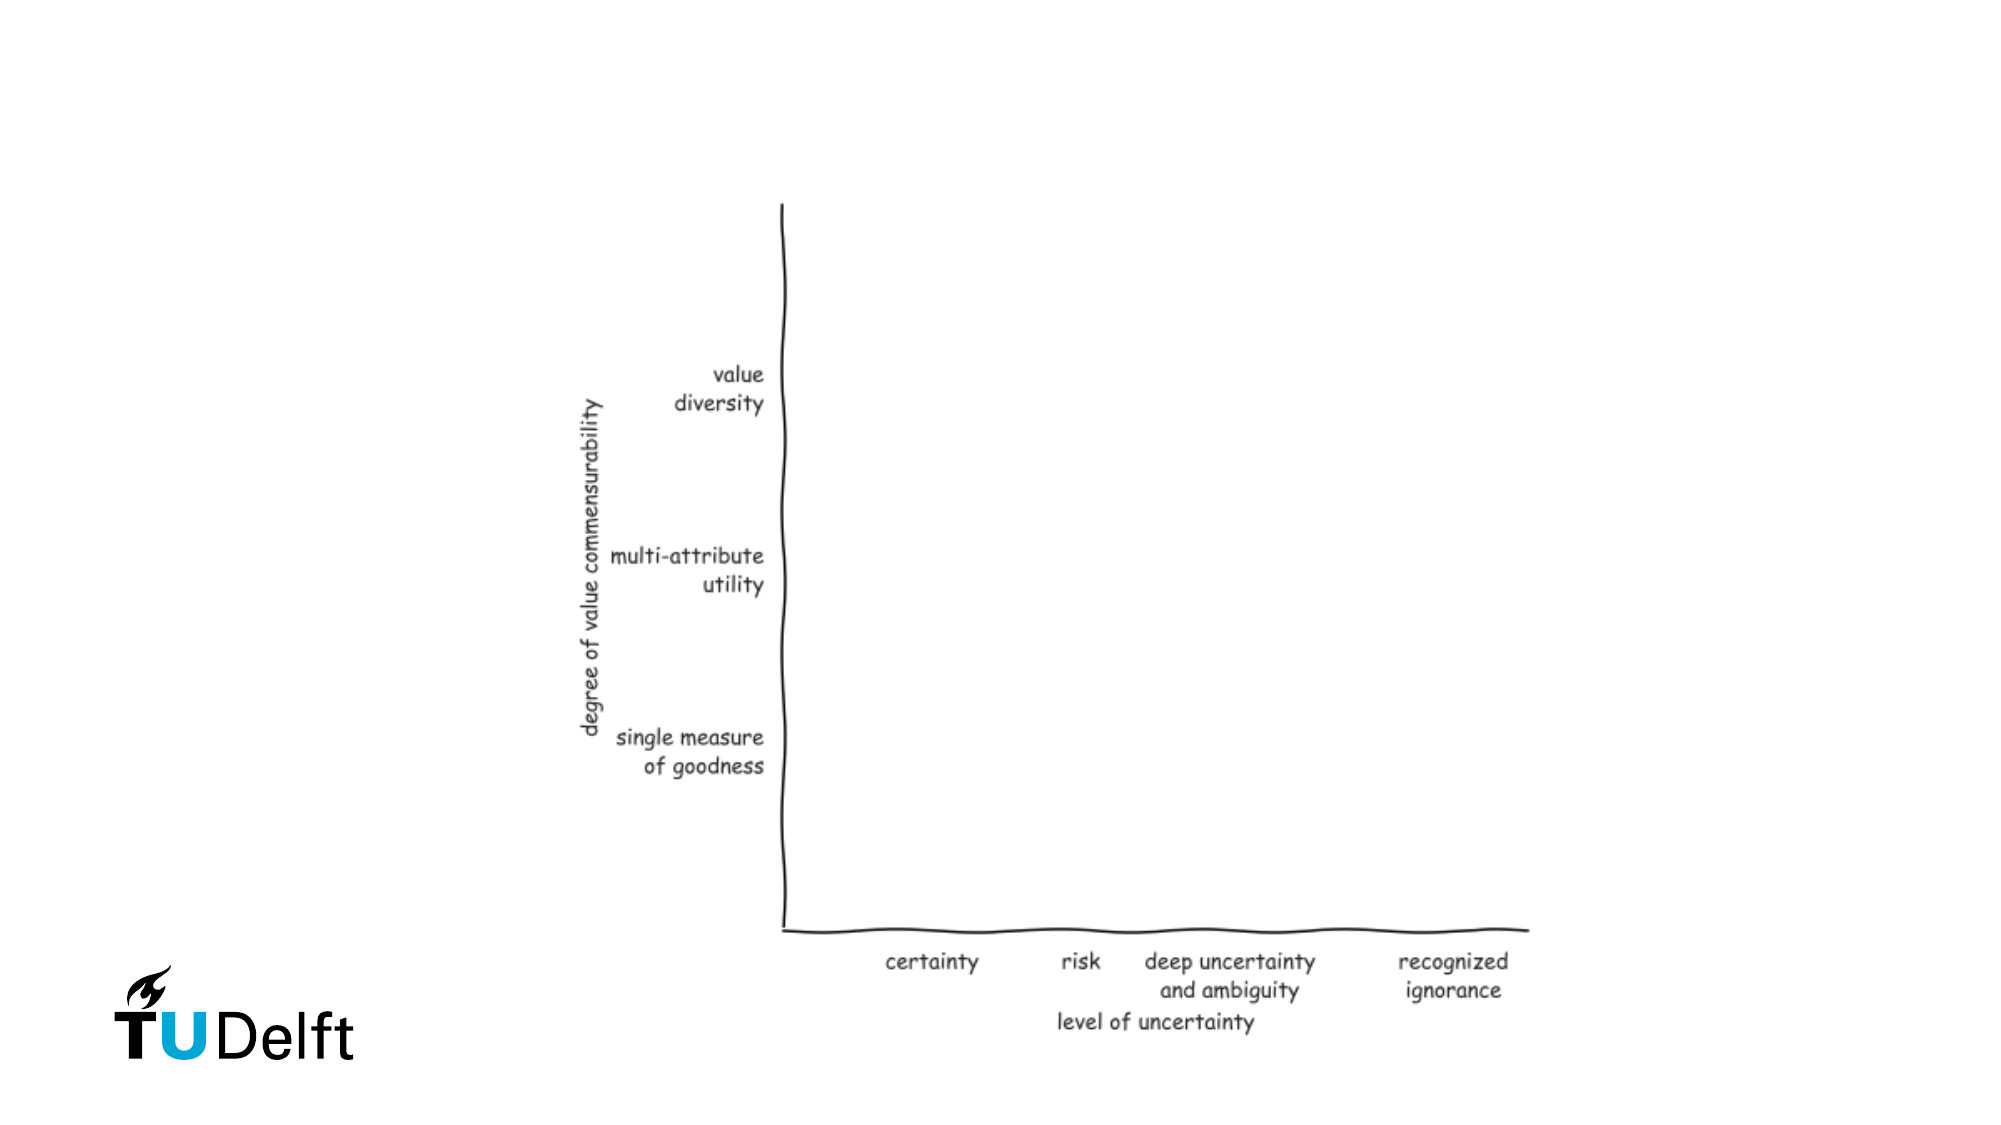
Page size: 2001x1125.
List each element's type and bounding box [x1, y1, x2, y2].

picture [567, 182, 1553, 1048]
